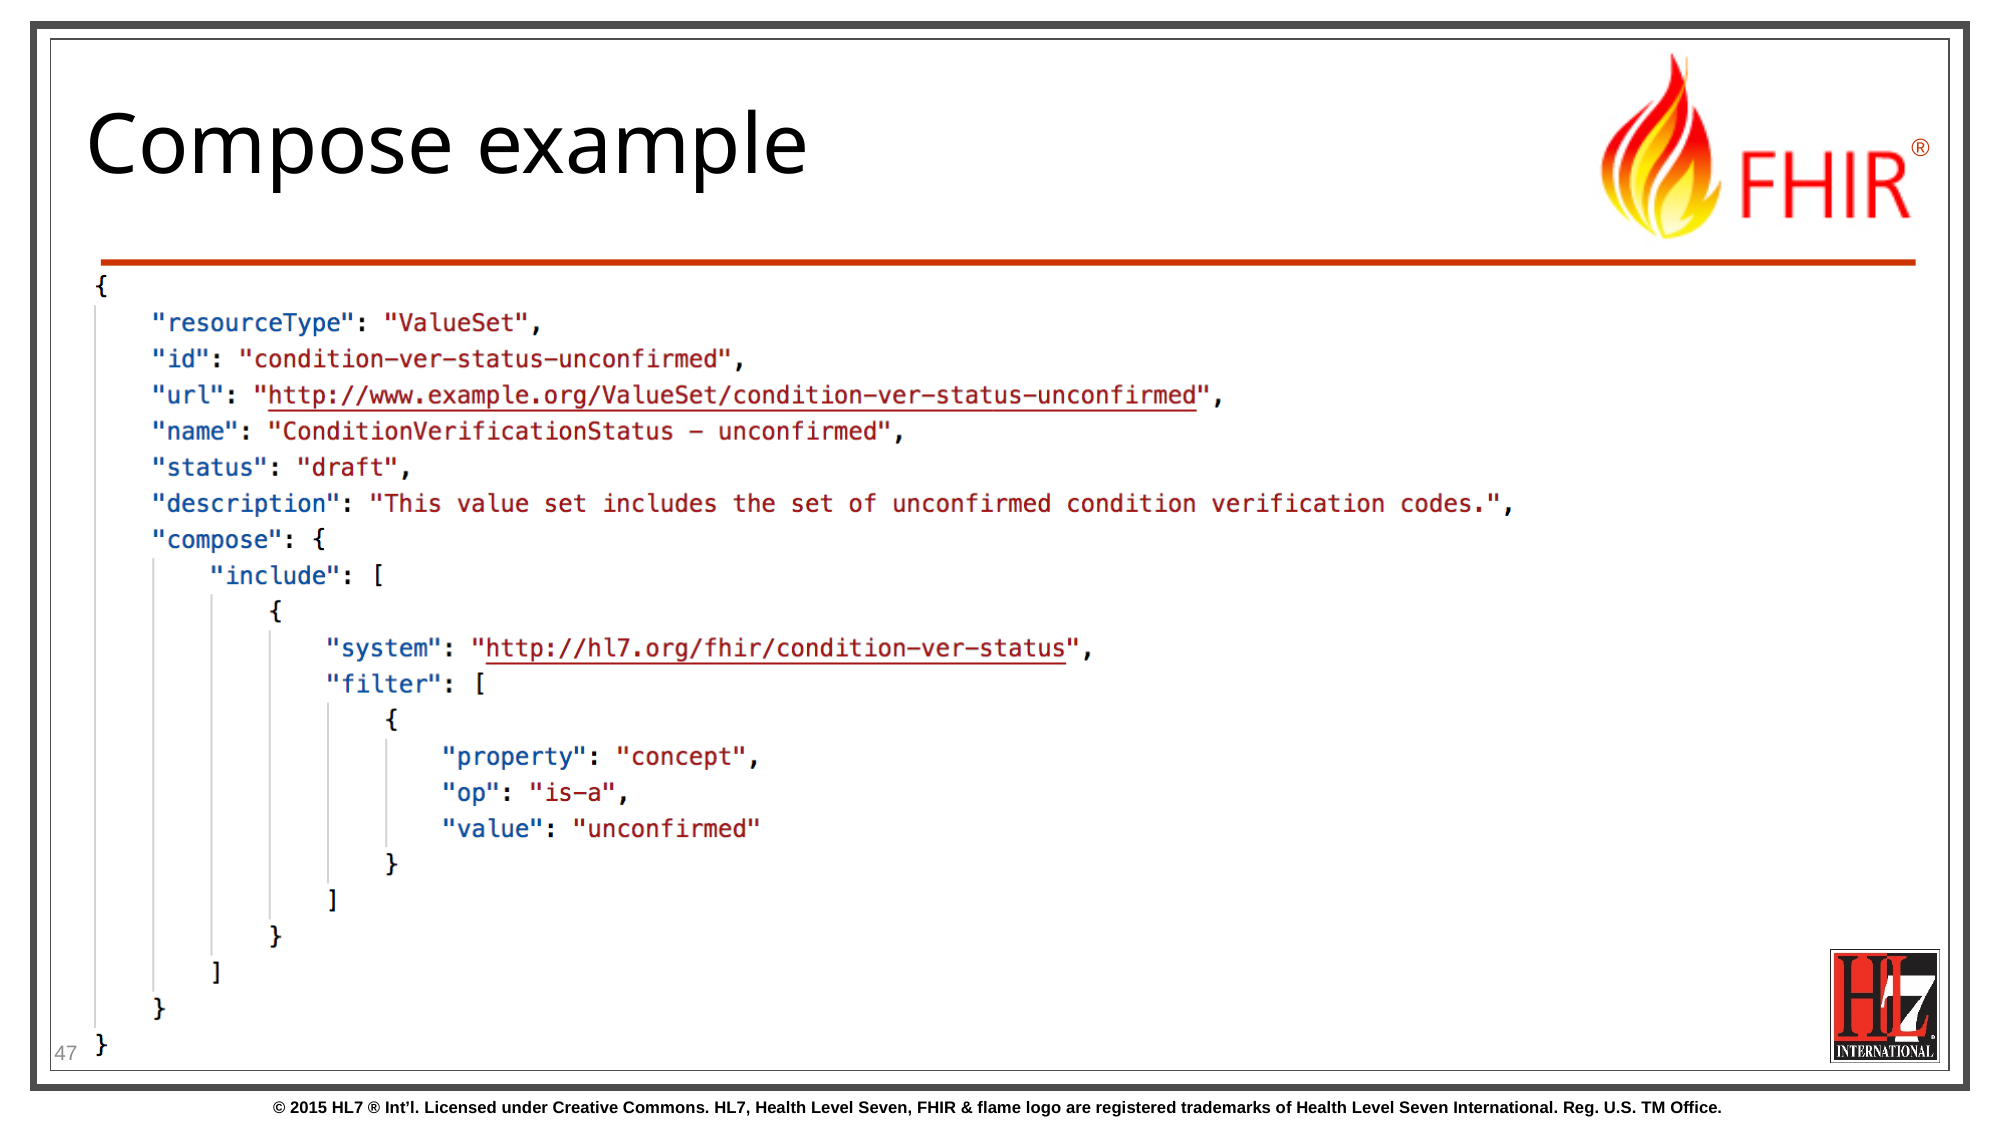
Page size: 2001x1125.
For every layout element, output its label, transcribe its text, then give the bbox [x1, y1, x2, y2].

slide_number 47 [39, 1034, 87, 1071]
title Compose example [70, 54, 1595, 244]
picture [1830, 949, 1940, 1063]
picture [90, 266, 1520, 1067]
picture [1588, 42, 1923, 249]
